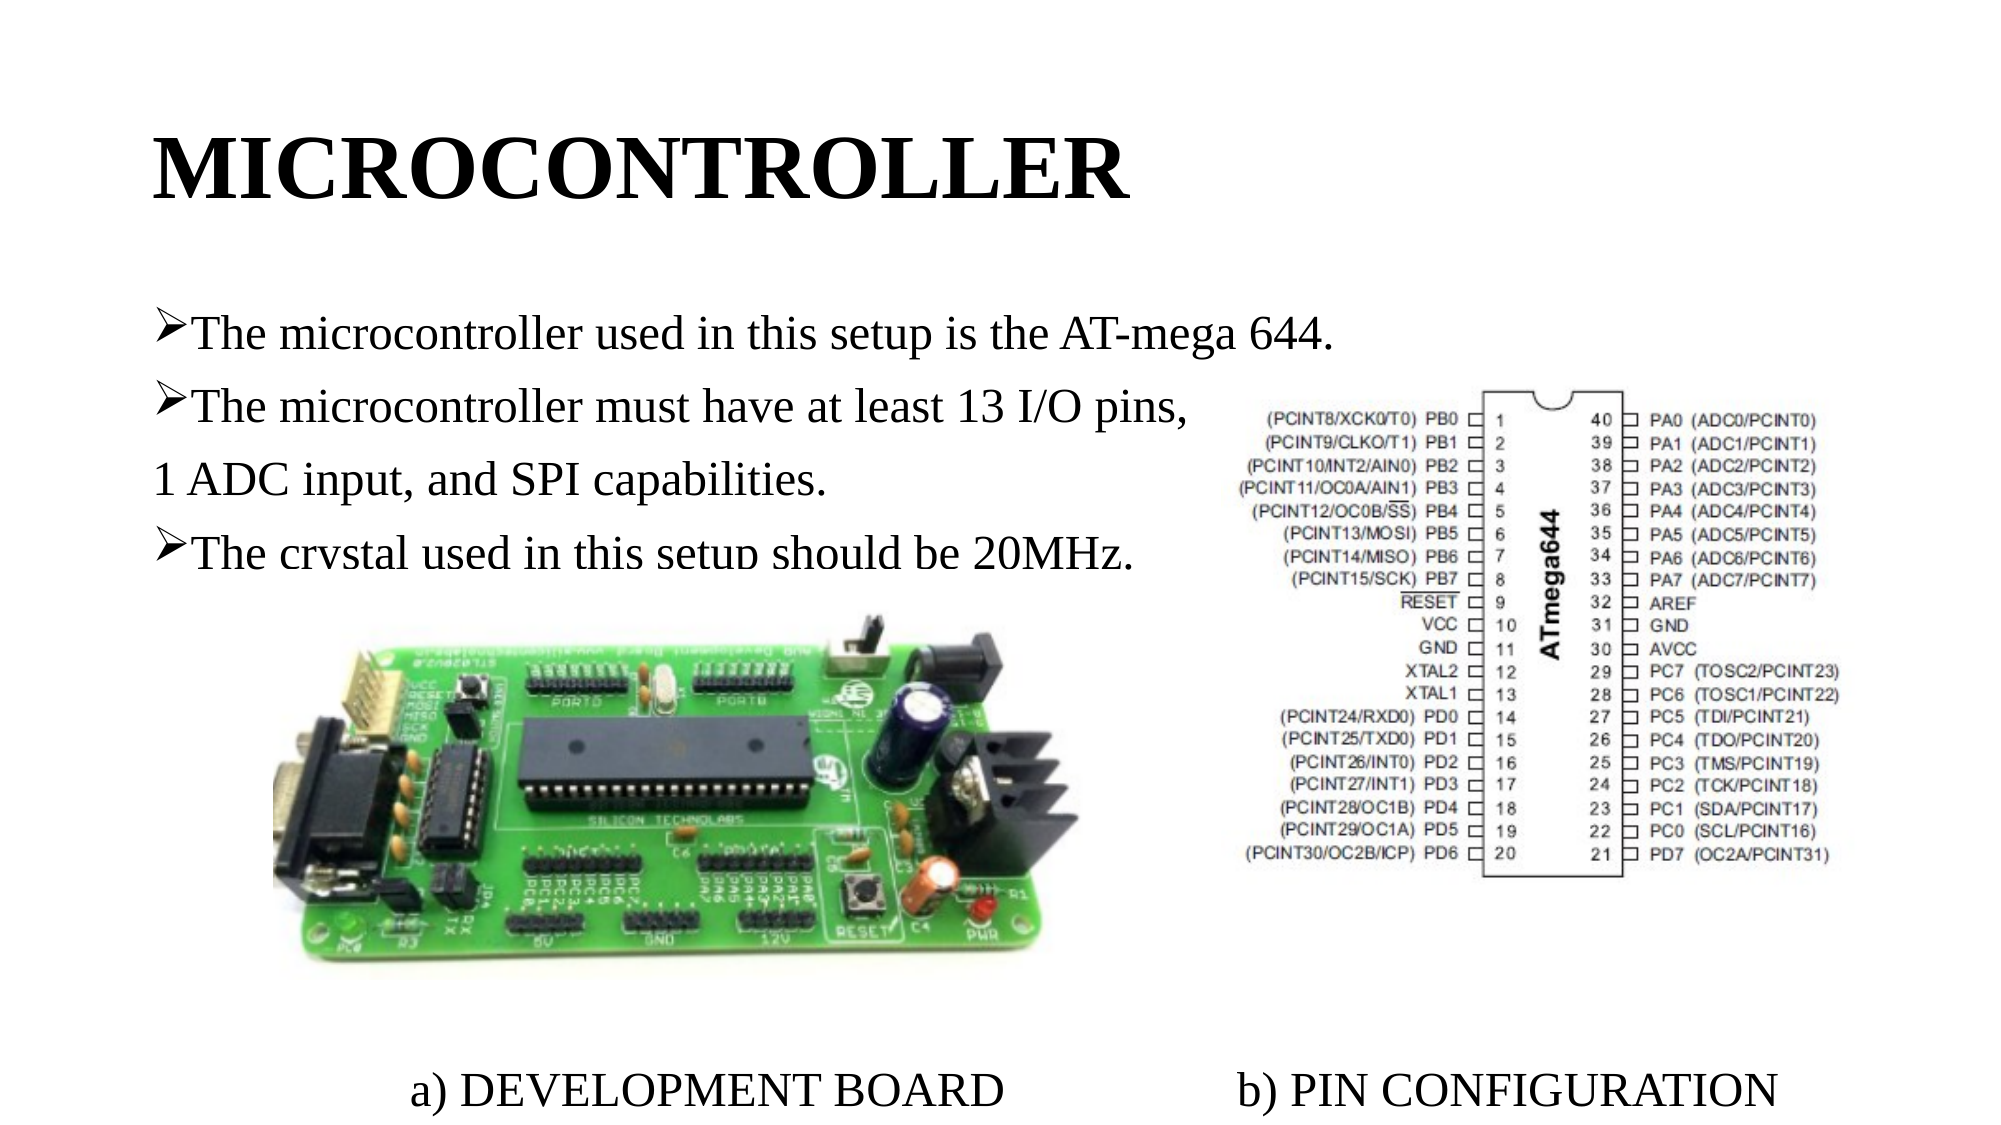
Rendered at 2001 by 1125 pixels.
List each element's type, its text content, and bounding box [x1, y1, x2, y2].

picture [273, 569, 1086, 980]
list The microcontroller used in this setup is the AT-mega 644. The microcontroller must have at least 13 I/O pins, 1 ADC input, and SPI capabilities. The crystal used in this setup should be 20MHz. a) DEVELOPMENT BOARD b) PIN CONFIGURATION [137, 299, 1863, 1125]
picture [1221, 373, 1863, 898]
title MICROCONTROLLER [137, 59, 1863, 278]
